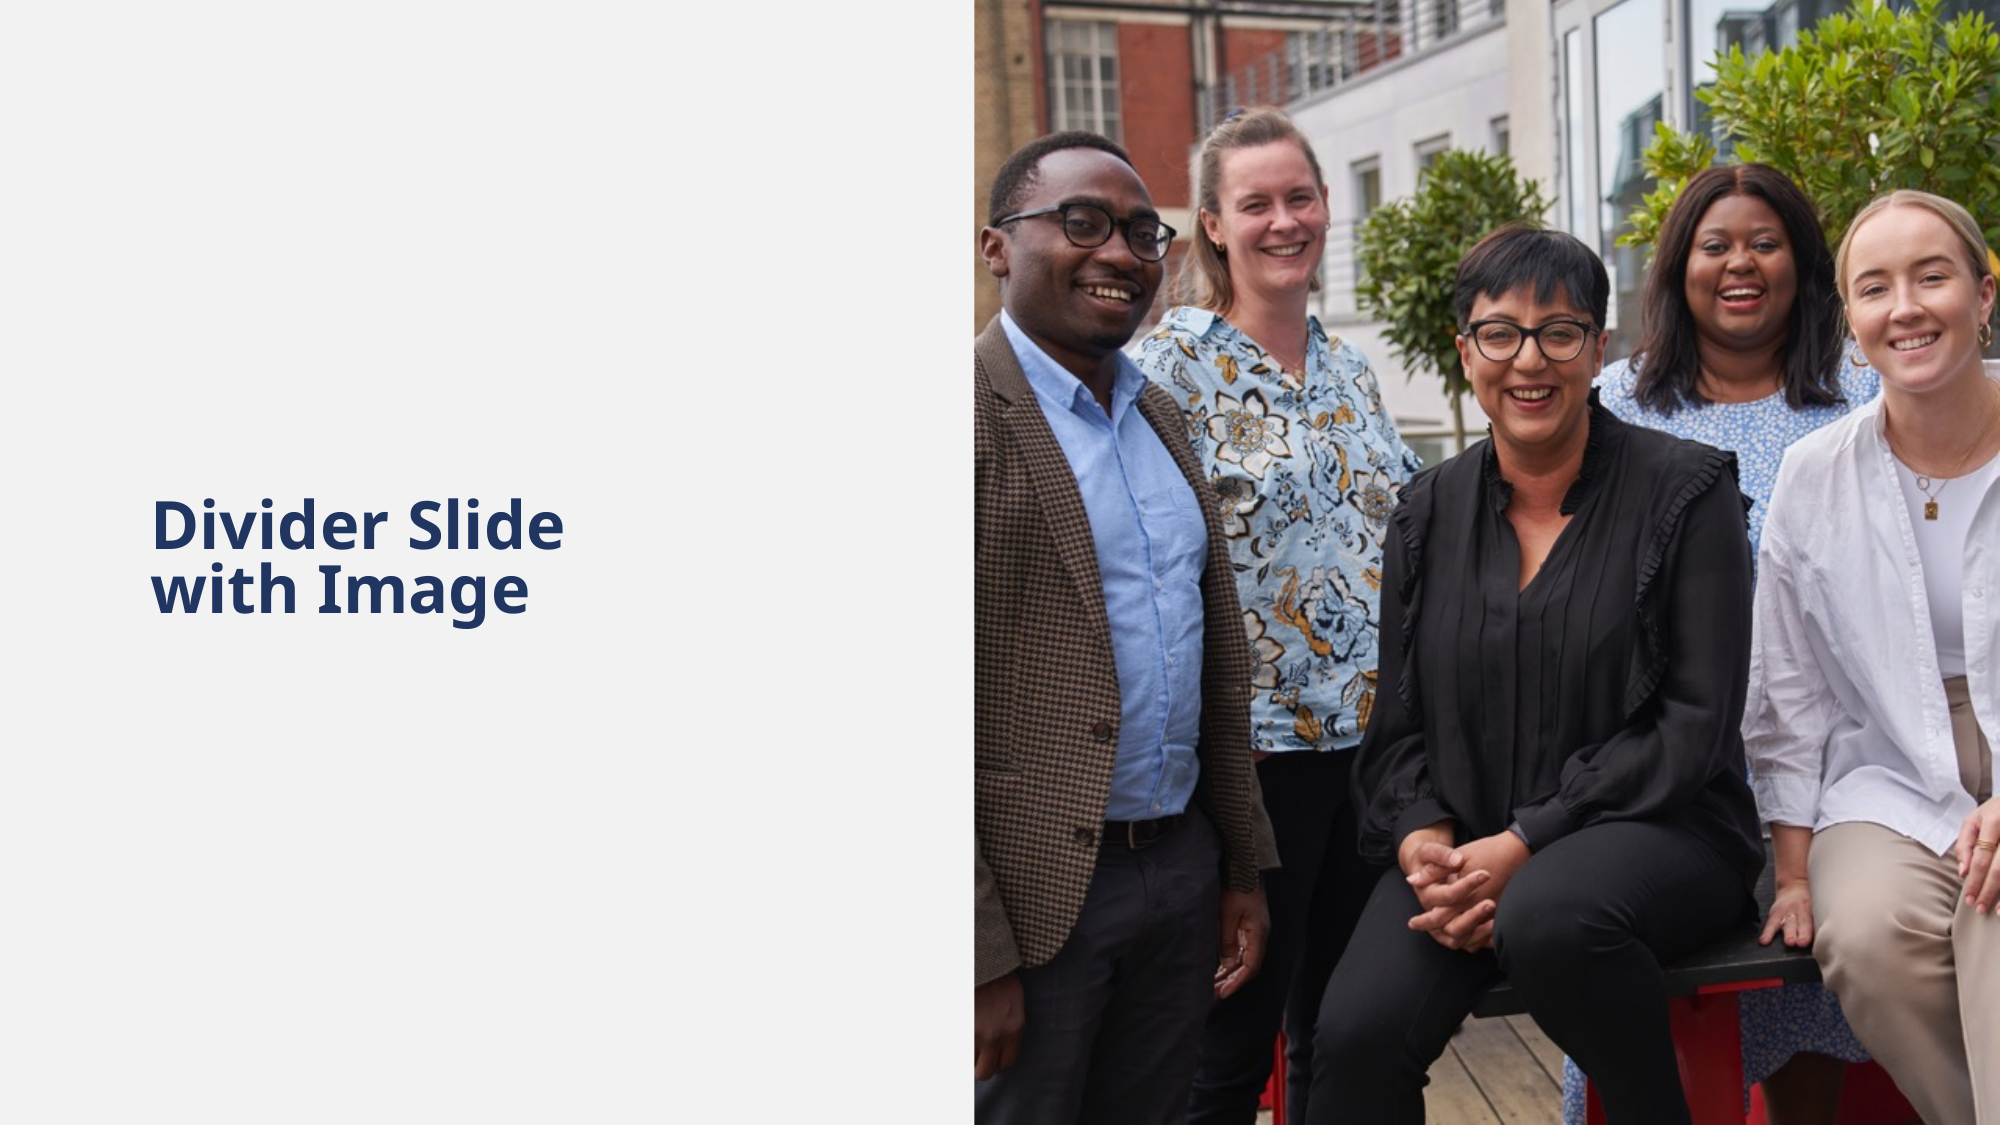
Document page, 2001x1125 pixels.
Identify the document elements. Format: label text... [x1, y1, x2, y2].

picture [975, 0, 2000, 1125]
list Divider Slide with Image [0, 0, 975, 1125]
